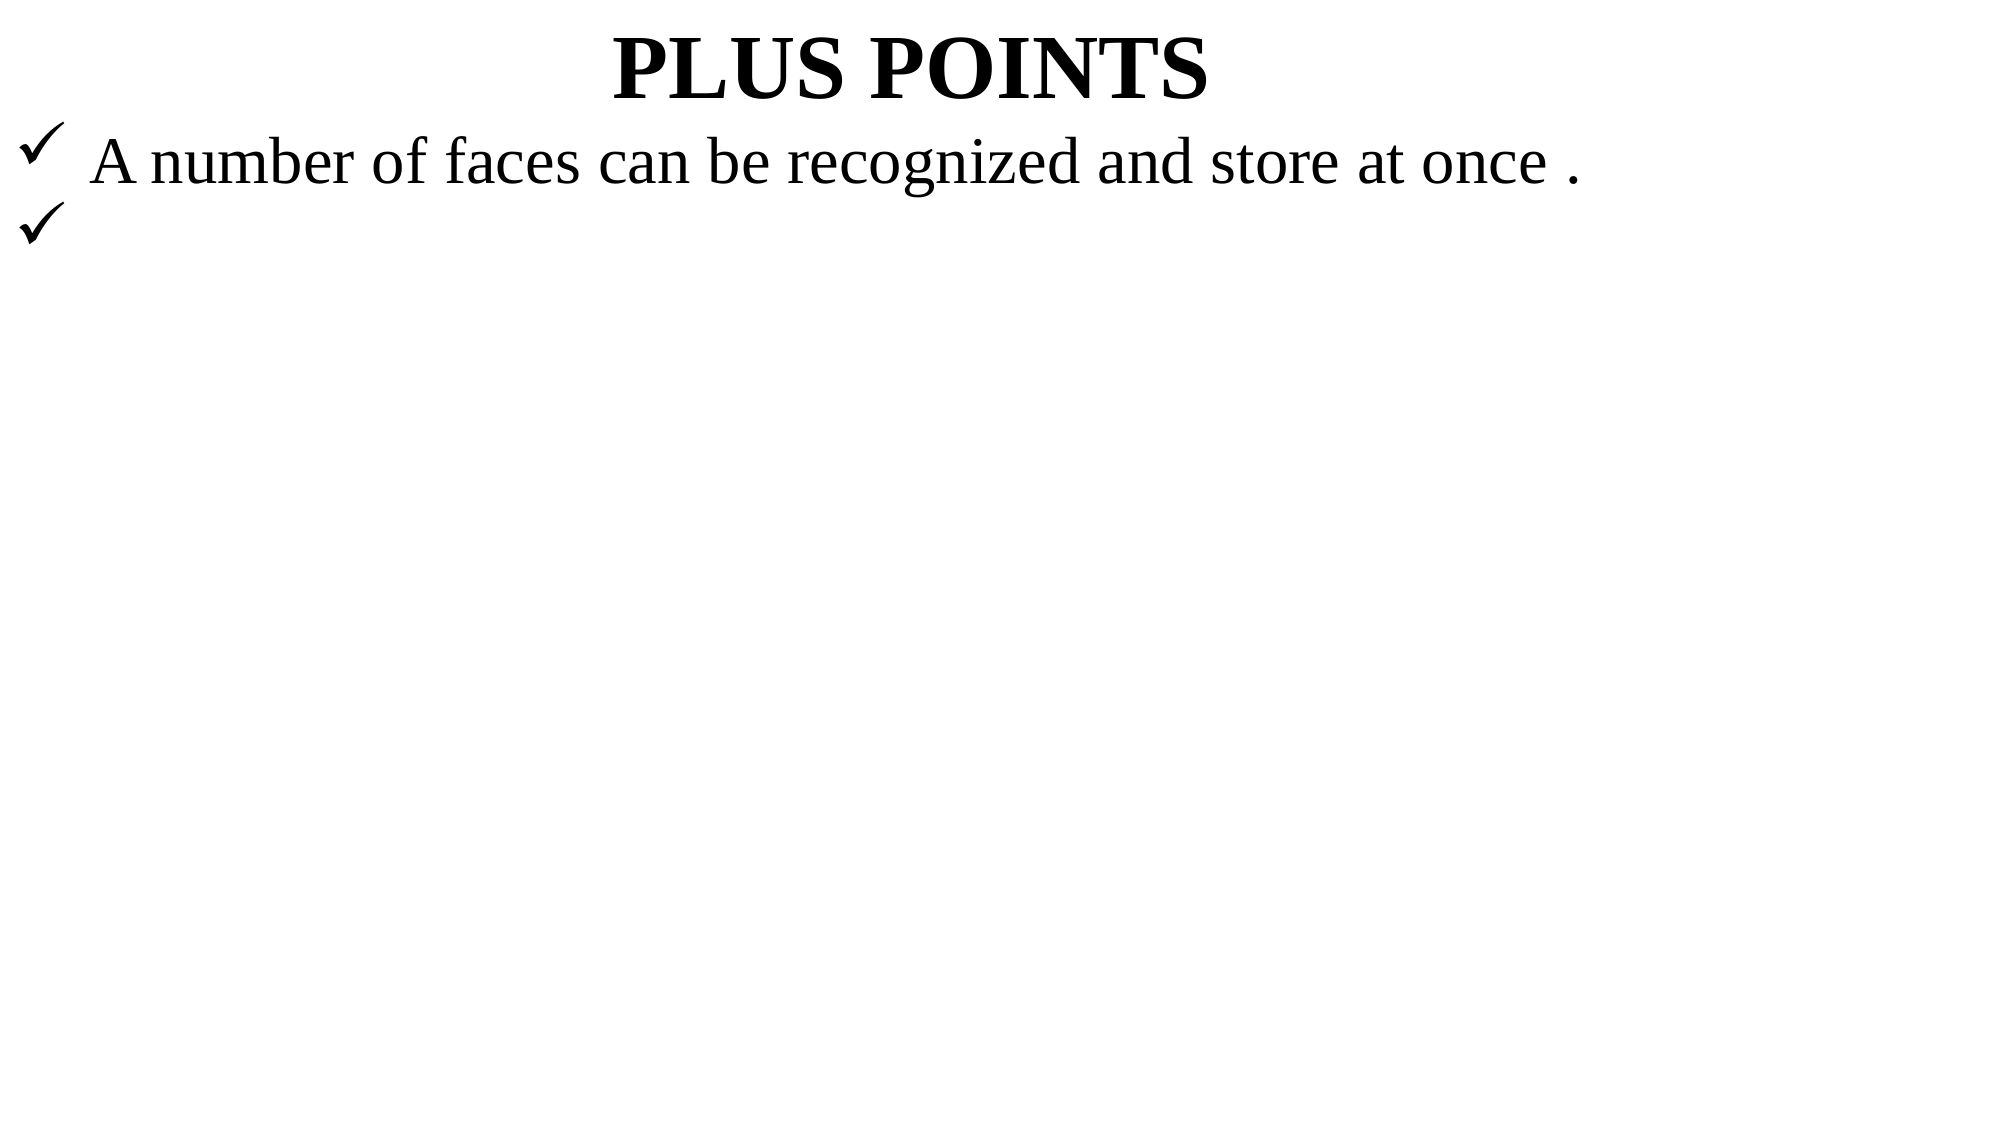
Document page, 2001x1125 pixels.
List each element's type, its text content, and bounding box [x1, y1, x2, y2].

text_box PLUS POINTS A number of faces can be recognized and store at once . [0, 0, 2000, 1125]
